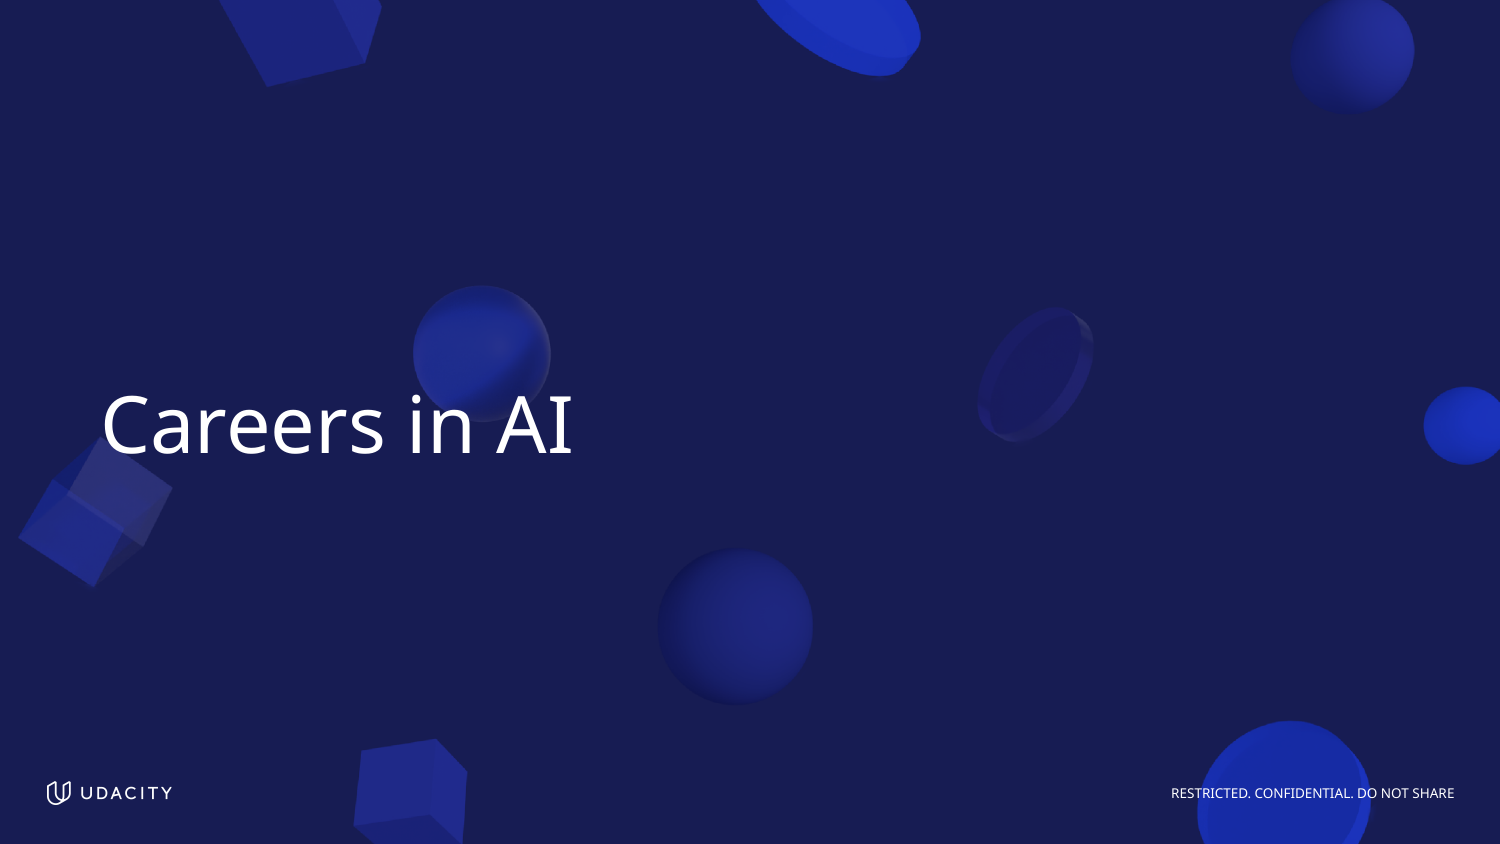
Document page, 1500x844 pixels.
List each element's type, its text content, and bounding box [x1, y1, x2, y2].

title Careers in AI [100, 306, 1400, 538]
picture [0, 0, 1500, 844]
